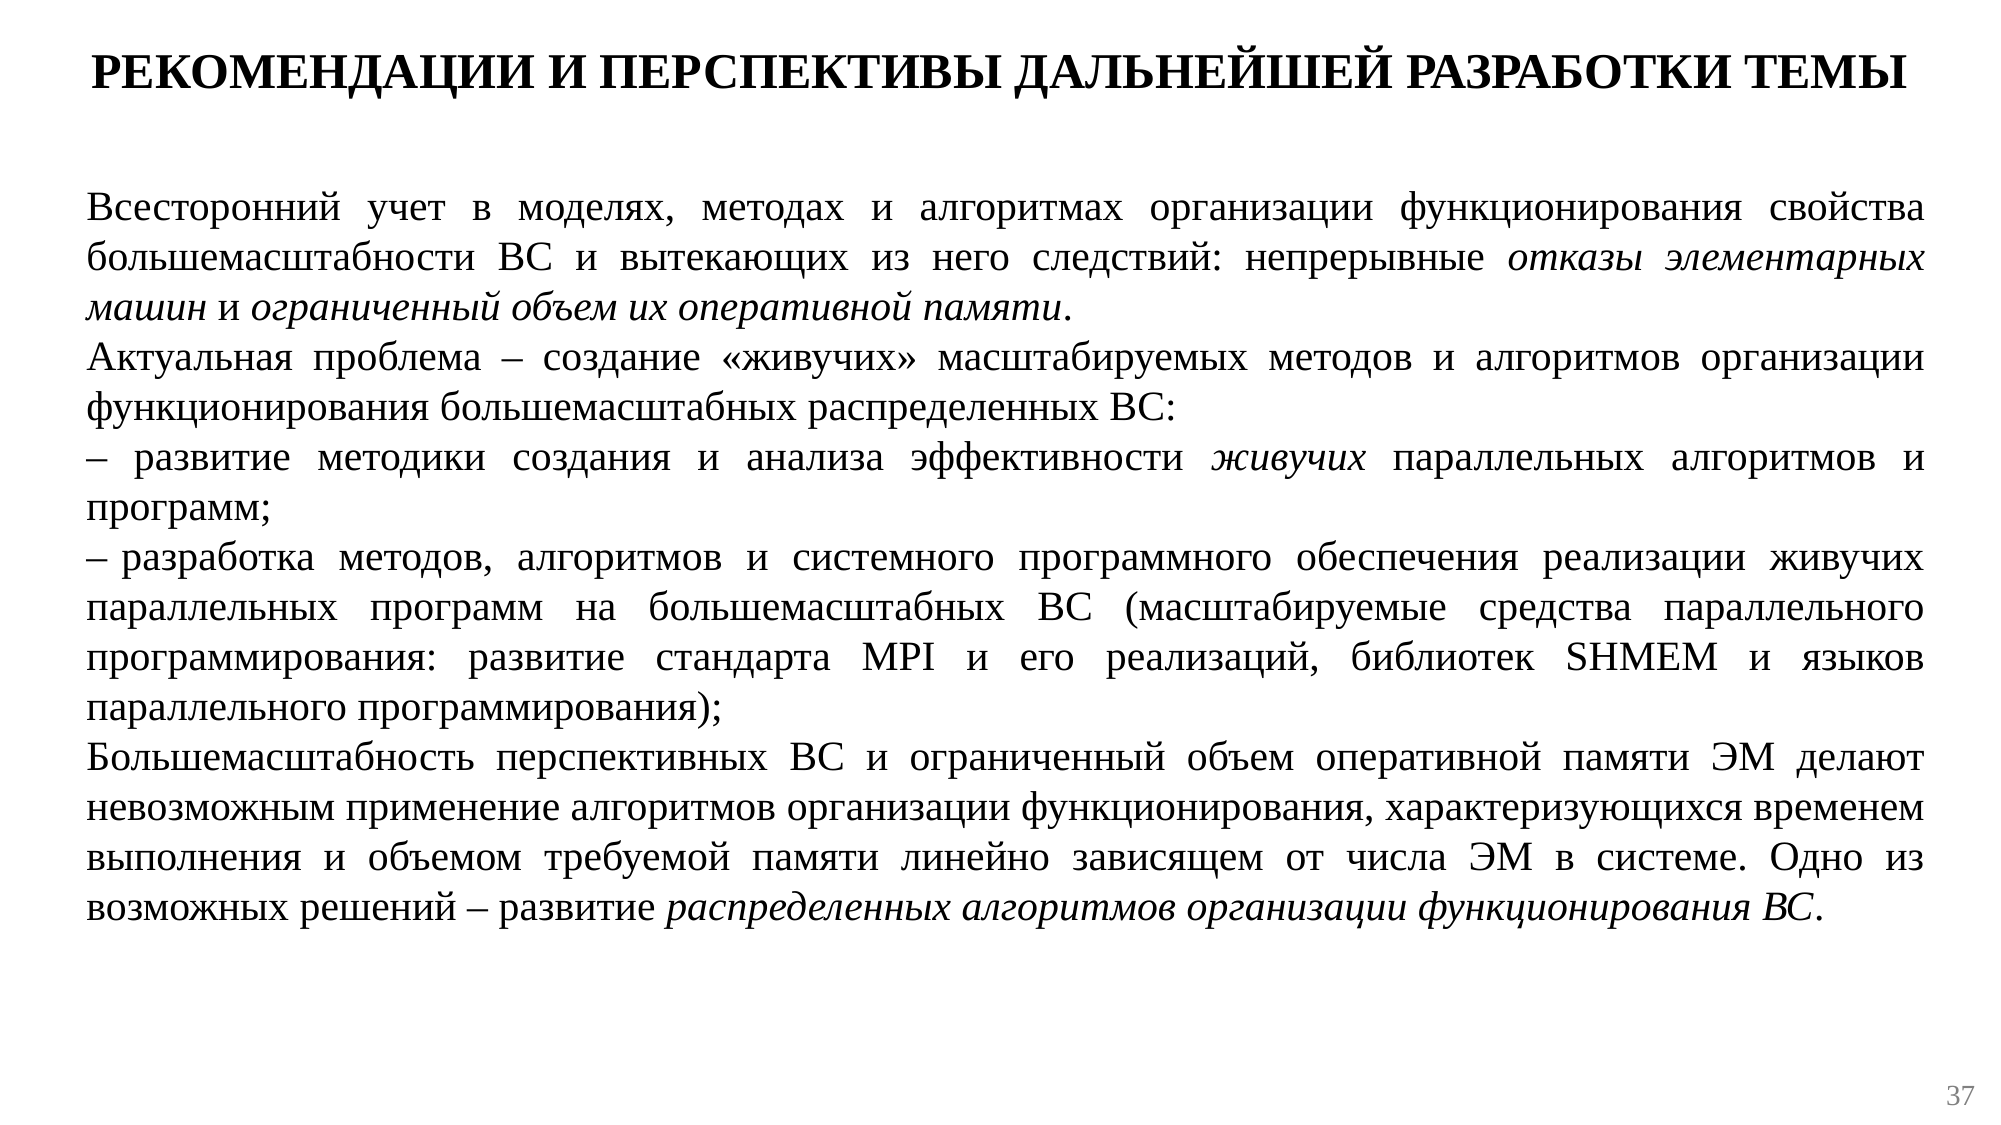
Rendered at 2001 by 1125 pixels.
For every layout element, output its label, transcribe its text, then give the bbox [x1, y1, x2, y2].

text_box <number> [1899, 1063, 1991, 1124]
text_box РЕКОМЕНДАЦИИ И ПЕРСПЕКТИВЫ ДАЛЬНЕЙШЕЙ РАЗРАБОТКИ ТЕМЫ [0, 38, 2000, 99]
text_box Всесторонний учет в моделях, методах и алгоритмах организации функционирования свойства большемасштабности ВС и вытекающих из него следствий: непрерывные отказы элементарных машин и ограниченный объем их оперативной памяти. Актуальная проблема – создание «живучих» масштабируемых методов и алгоритмов организации функционирования большемасштабных распределенных ВС: – развитие методики создания и анализа эффективности живучих параллельных алгоритмов и программ; –-разработка методов, алгоритмов и системного программного обеспечения реализации живучих параллельных программ на большемасштабных ВС (масштабируемые средства параллельного программирования: развитие стандарта MPI и его реализаций, библиотек SHMEM и языков параллельного программирования); Большемасштабность перспективных ВС и ограниченный объем оперативной памяти ЭМ делают невозможным применение алгоритмов организации функционирования, характеризующихся временем выполнения и объемом требуемой памяти линейно зависящем от числа ЭМ в системе. Одно из возможных решений – развитие распределенных алгоритмов организации функционирования ВС. [86, 178, 1926, 1029]
